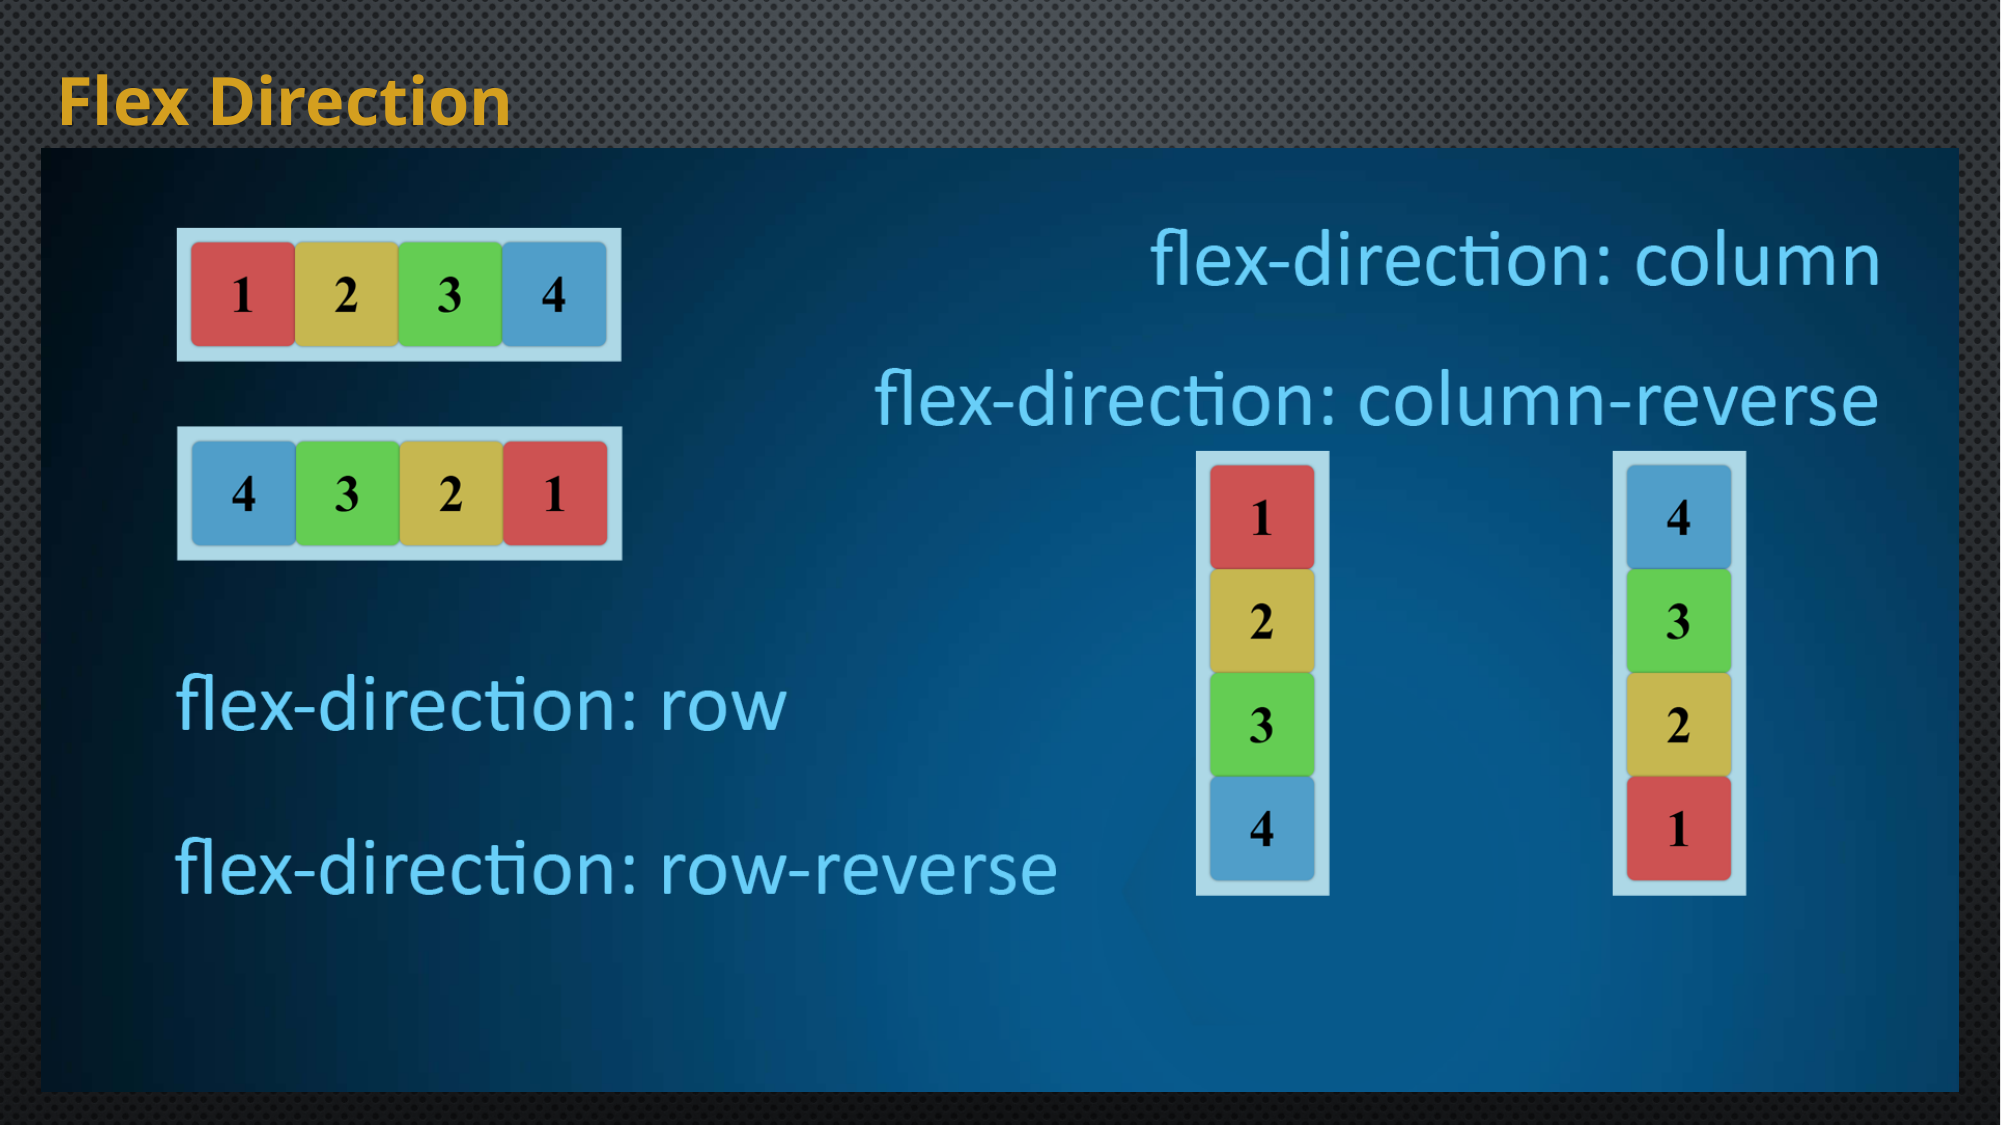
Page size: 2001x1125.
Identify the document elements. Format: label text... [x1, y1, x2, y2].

title Flex Direction [41, 48, 1959, 146]
picture [0, 0, 2001, 1125]
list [40, 148, 1959, 1092]
